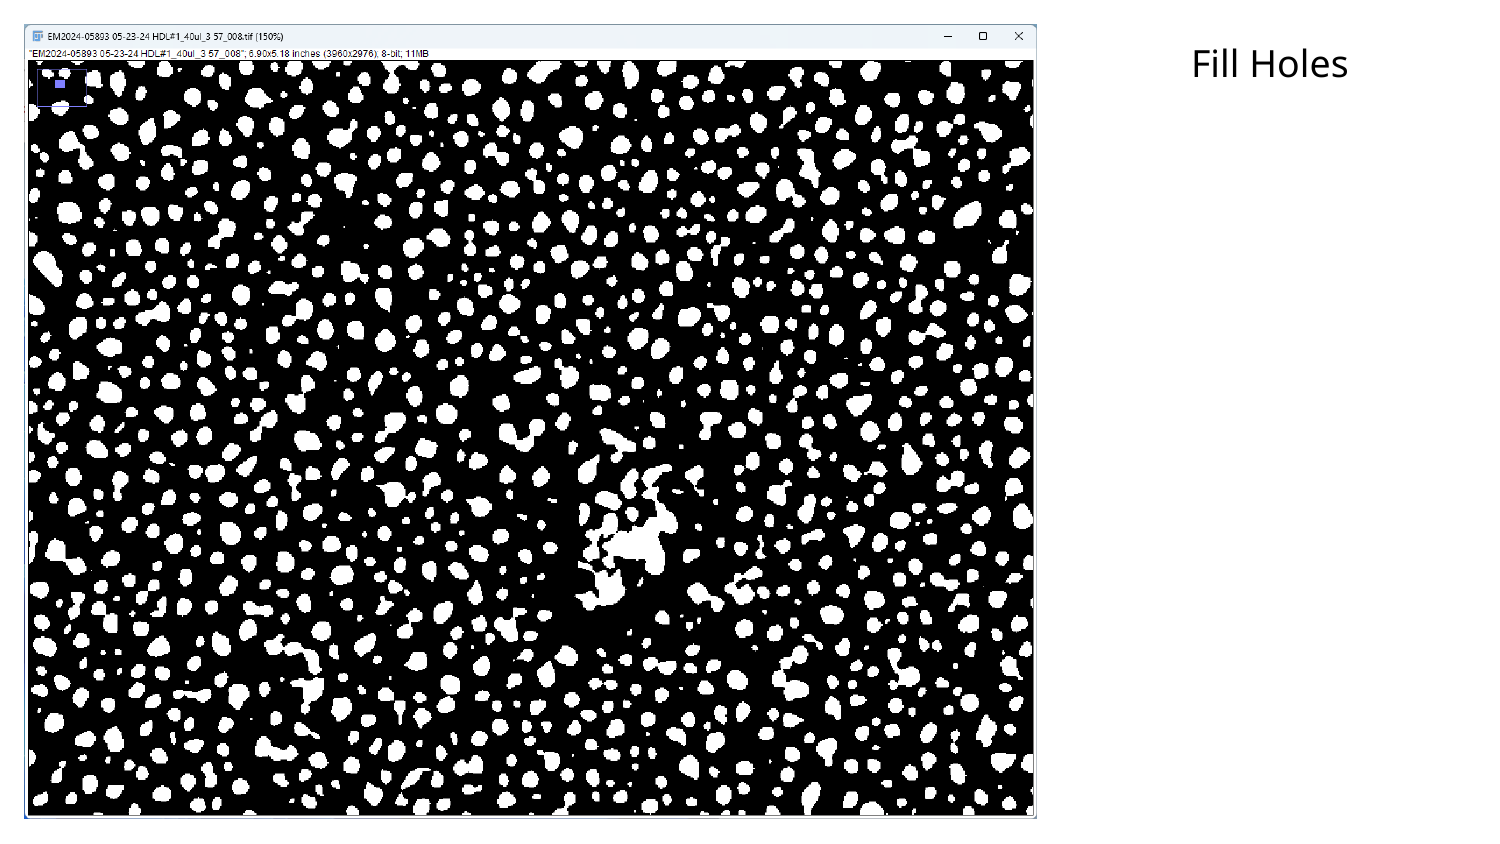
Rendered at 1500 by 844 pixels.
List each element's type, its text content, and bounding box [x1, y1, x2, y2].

picture [24, 24, 1037, 819]
text_box Fill Holes [1176, 24, 1390, 193]
